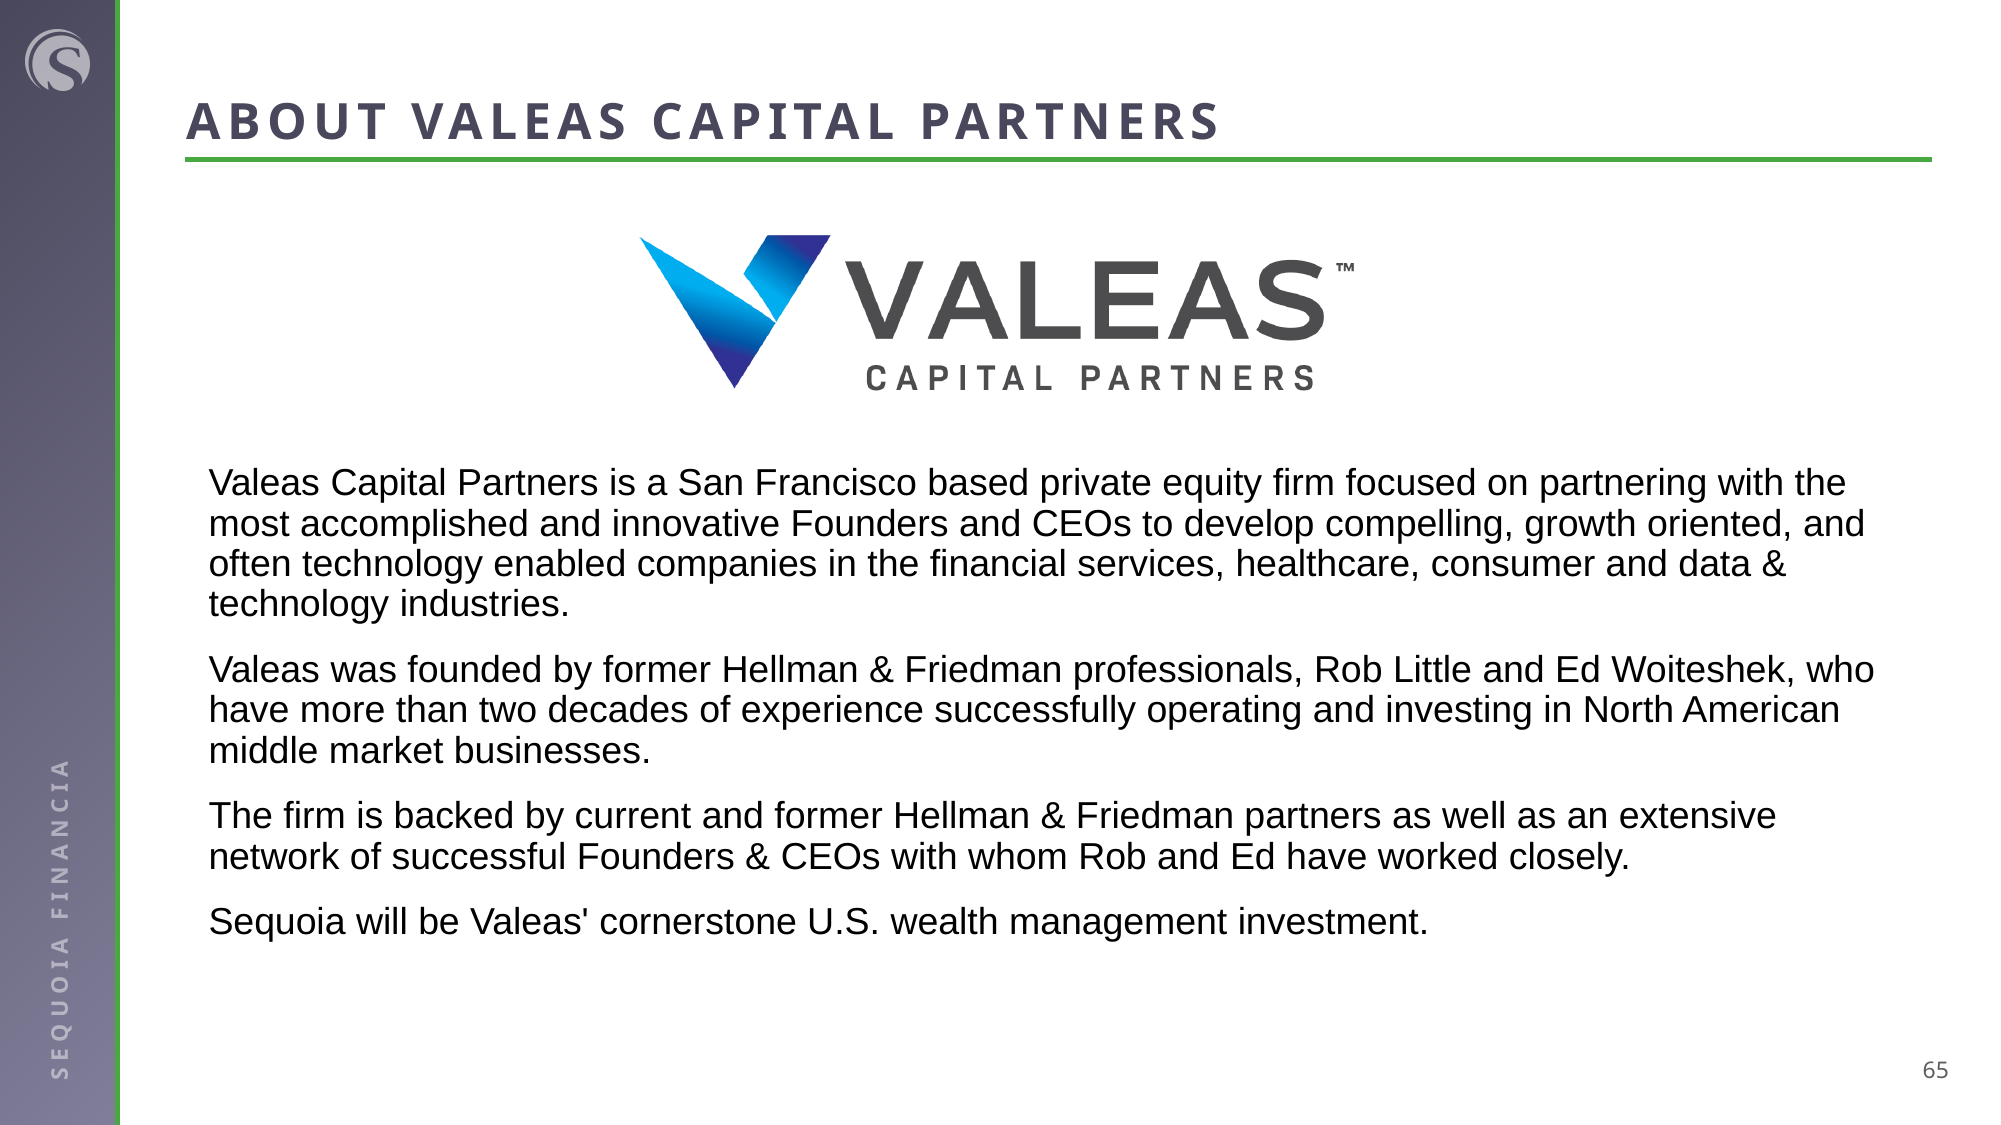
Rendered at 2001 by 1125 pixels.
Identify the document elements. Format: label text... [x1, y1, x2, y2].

picture [628, 215, 1372, 411]
title ABOUT VALEAS CAPITAL PARTNERS [171, 88, 1933, 159]
text_box Valeas Capital Partners is a San Francisco based private equity firm focused on partnering with the most accomplished and innovative Founders and CEOs to develop compelling, growth oriented, and often technology enabled companies in the financial services, healthcare, consumer and data & technology industries. Valeas was founded by former Hellman & Friedman professionals, Rob Little and Ed Woiteshek, who have more than two decades of experience successfully operating and investing in North American middle market businesses. The firm is backed by current and former Hellman & Friedman partners as well as an extensive network of successful Founders & CEOs with whom Rob and Ed have worked closely. Sequoia will be Valeas' cornerstone U.S. wealth management investment. [193, 455, 1924, 1034]
slide_number 65 [1879, 1048, 1964, 1109]
